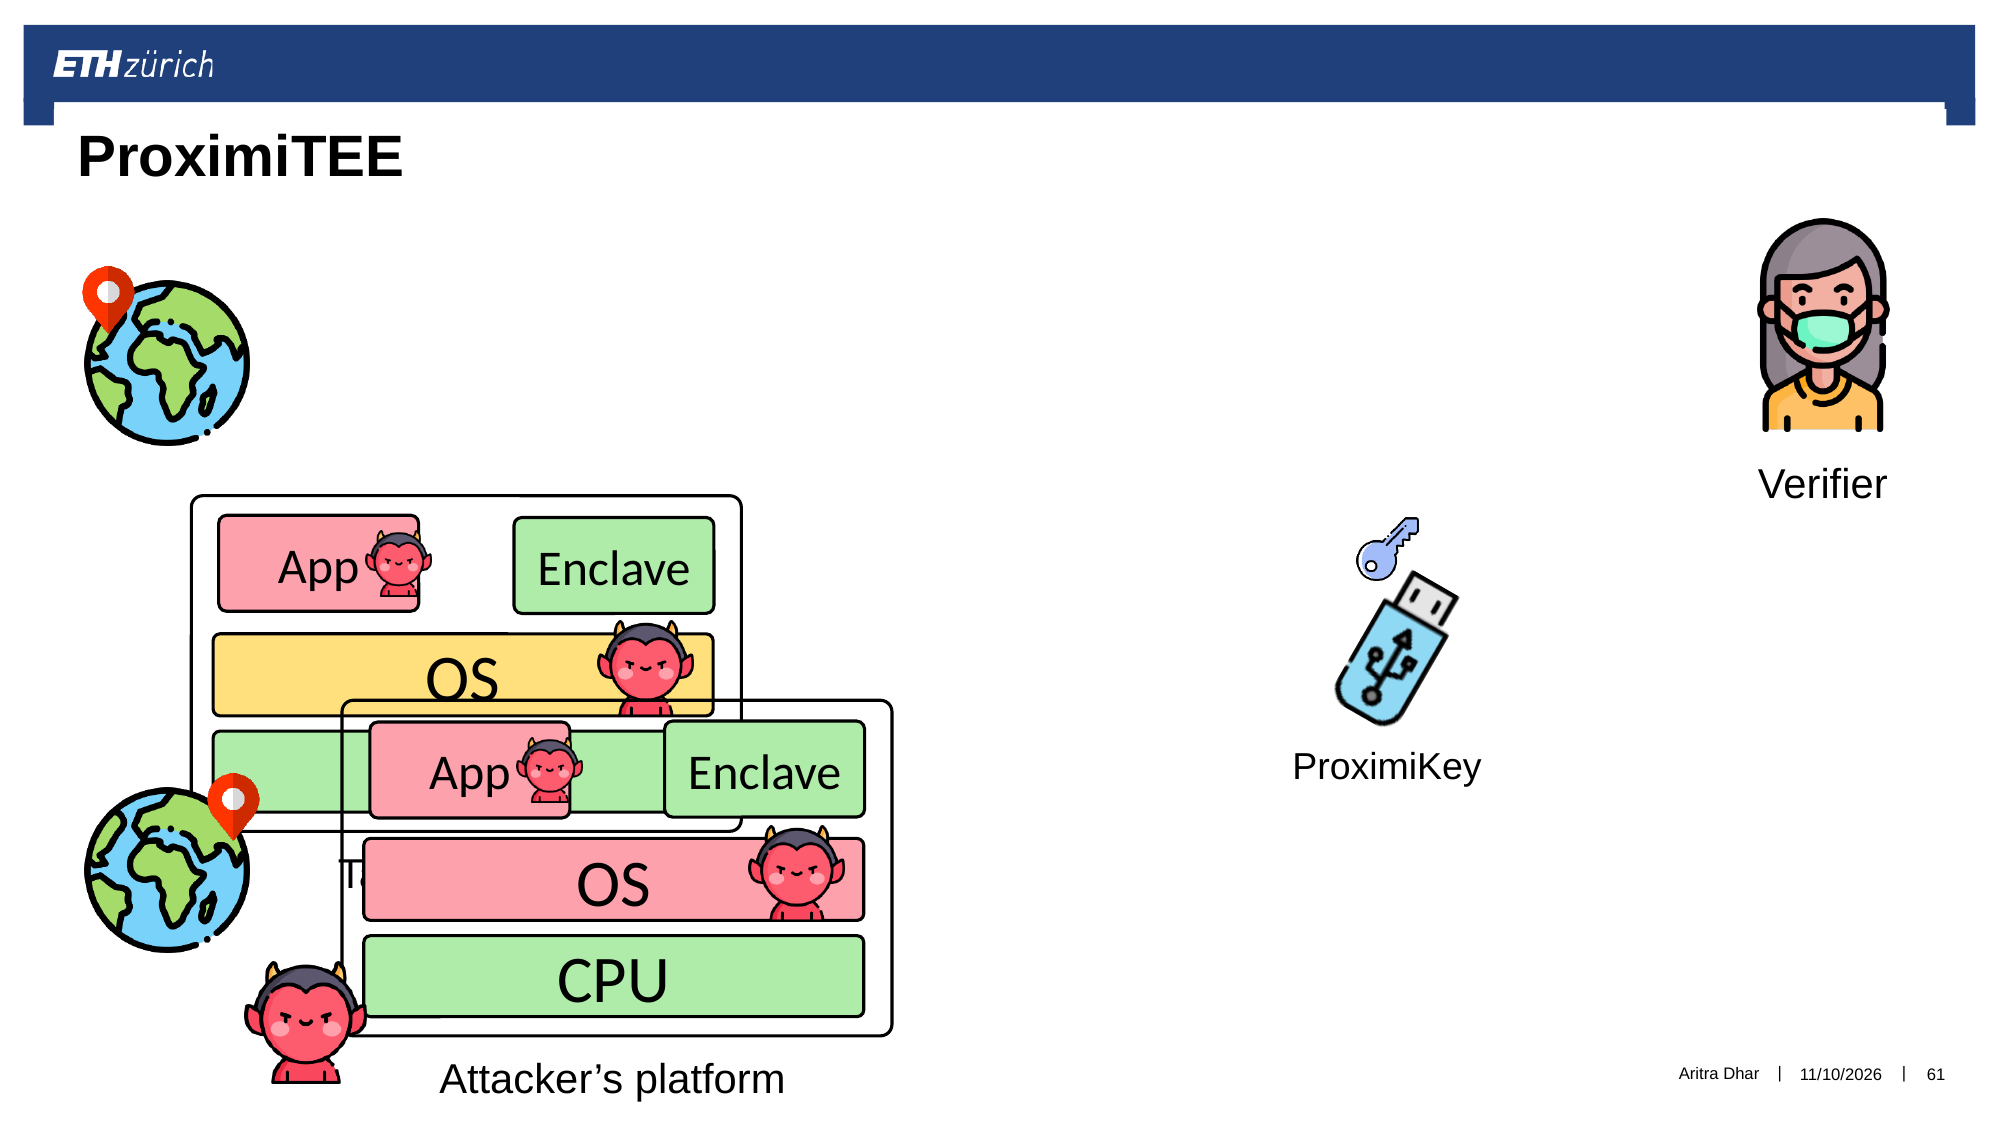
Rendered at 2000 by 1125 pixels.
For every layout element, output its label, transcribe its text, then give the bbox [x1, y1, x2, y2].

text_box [74, 266, 250, 447]
footer Aritra Dhar [999, 1034, 1760, 1111]
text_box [191, 495, 742, 698]
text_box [83, 700, 893, 1111]
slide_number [1790, 1034, 1892, 1112]
slide_number 61 [1906, 1034, 1966, 1112]
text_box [1276, 517, 1499, 796]
title ProximiTEE [53, 109, 1947, 269]
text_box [1716, 218, 1930, 516]
